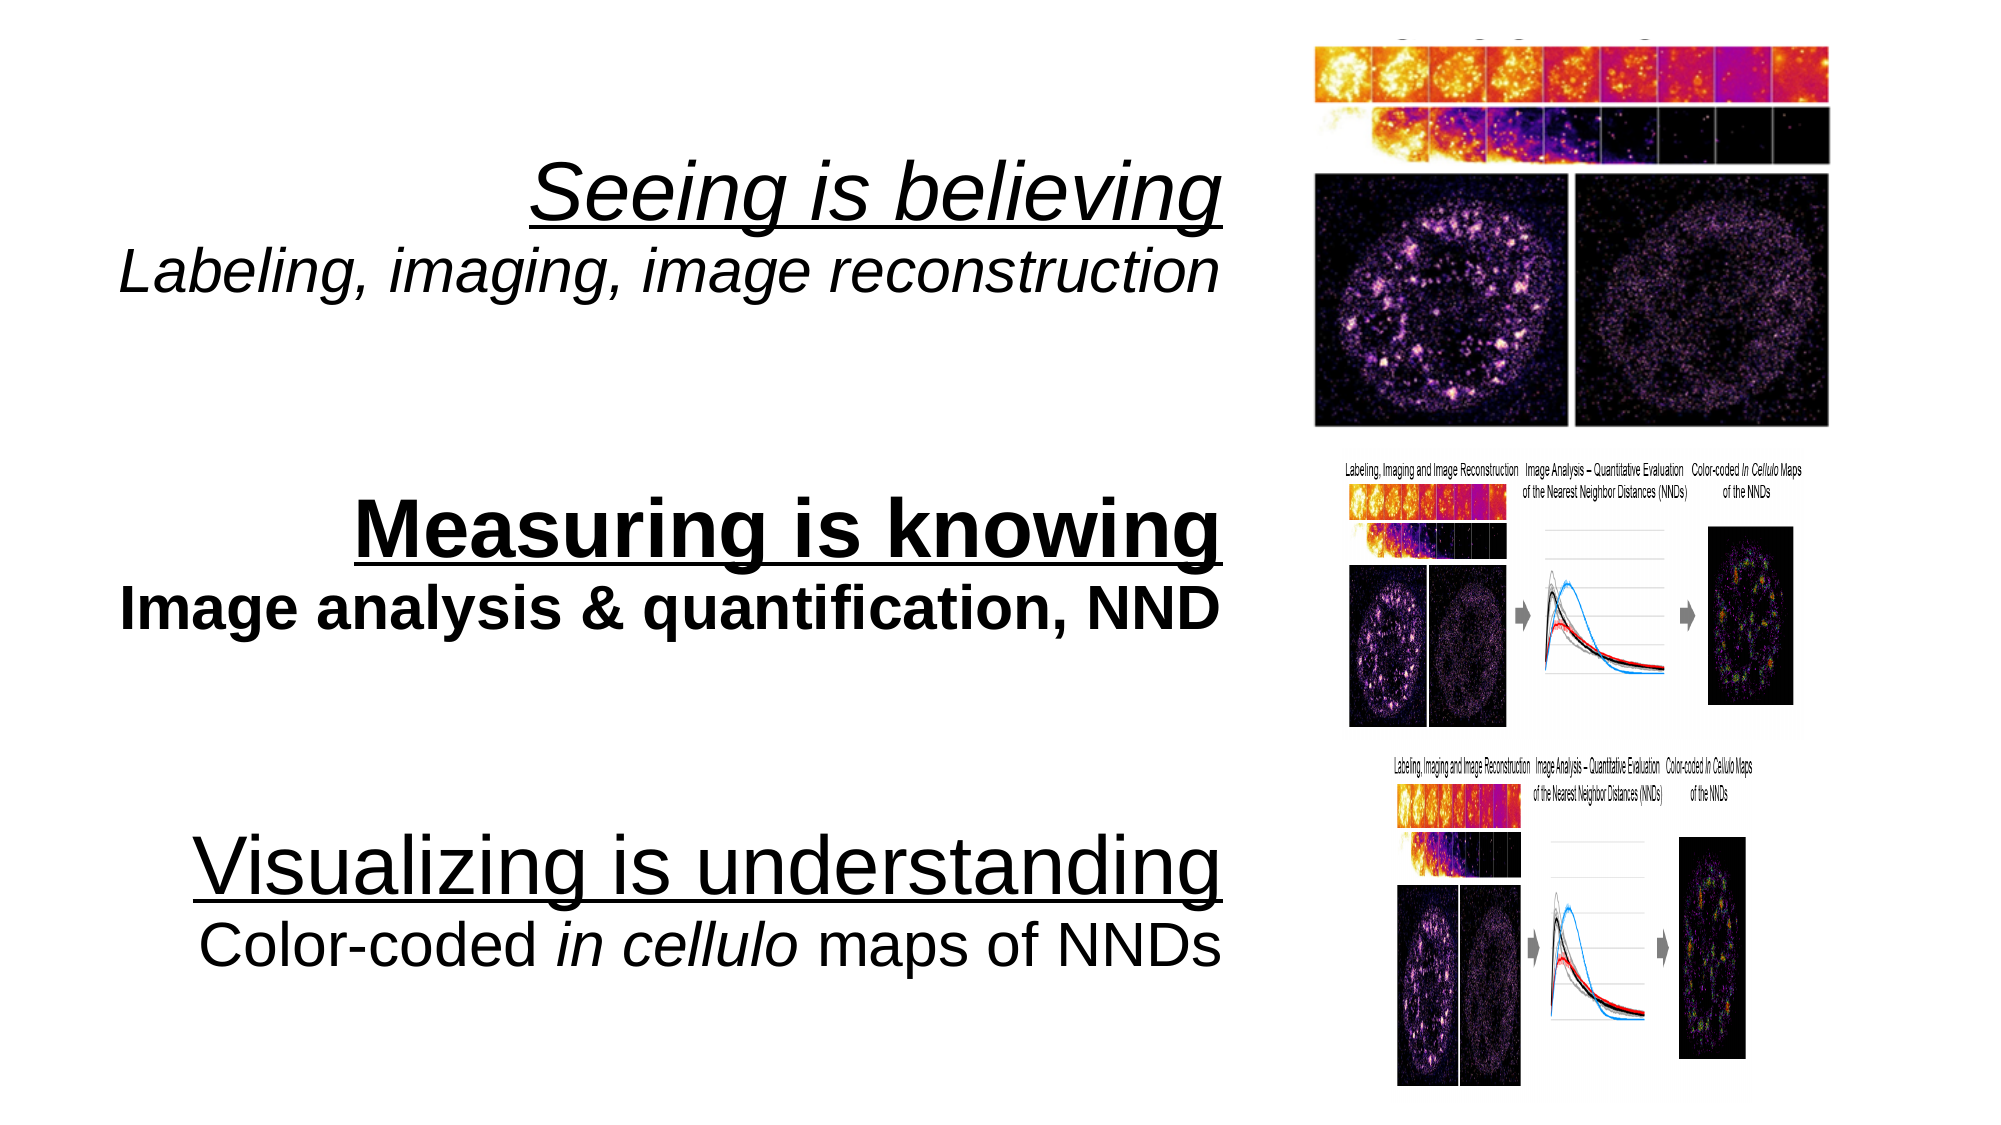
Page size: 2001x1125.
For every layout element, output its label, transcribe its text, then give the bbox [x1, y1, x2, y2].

picture [1307, 39, 1838, 432]
title Seeing is believing Labeling, imaging, image reconstruction Measuring is knowing Image analysis & quantification, NND Visualizing is understanding Color-coded in cellulo maps of NNDs [24, 72, 1239, 1056]
picture [1341, 448, 1804, 1103]
